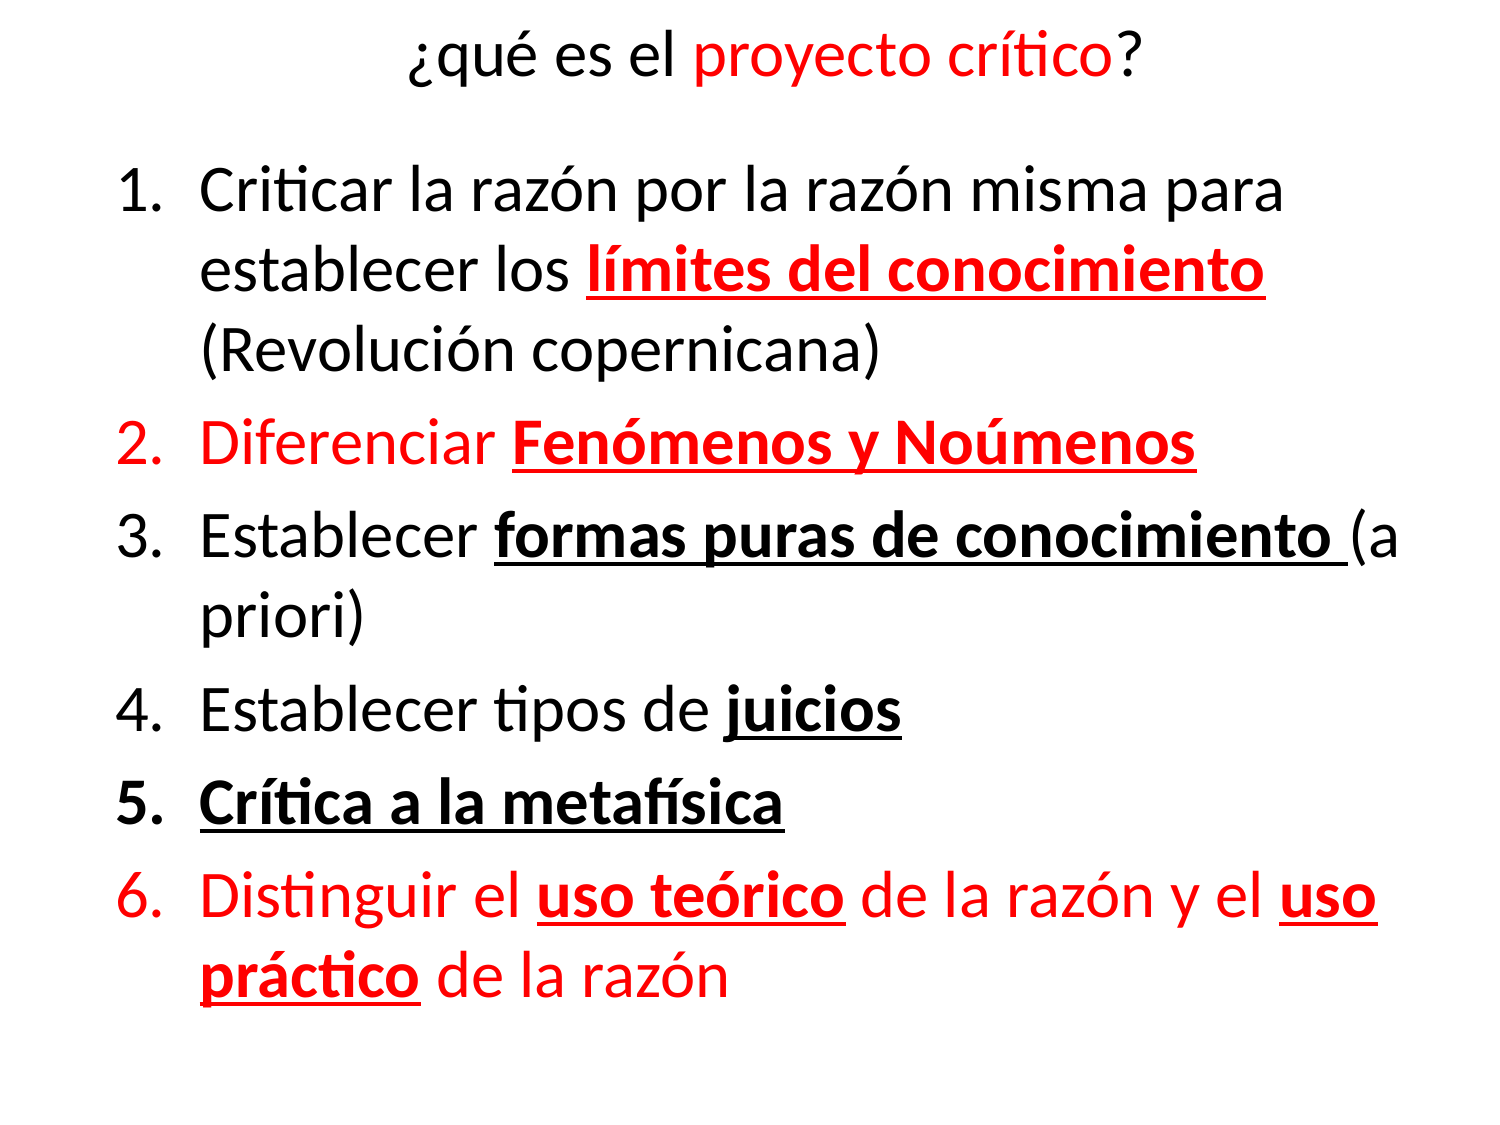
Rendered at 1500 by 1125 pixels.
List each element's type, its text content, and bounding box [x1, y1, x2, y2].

text_box Criticar la razón por la razón misma para establecer los límites del conocimiento (Revolución copernicana) Diferenciar Fenómenos y Noúmenos Establecer formas puras de conocimiento (a priori) Establecer tipos de juicios Crítica a la metafísica Distinguir el uso teórico de la razón y el uso práctico de la razón [100, 137, 1451, 693]
list ¿qué es el proyecto crítico? [100, 2, 1451, 137]
